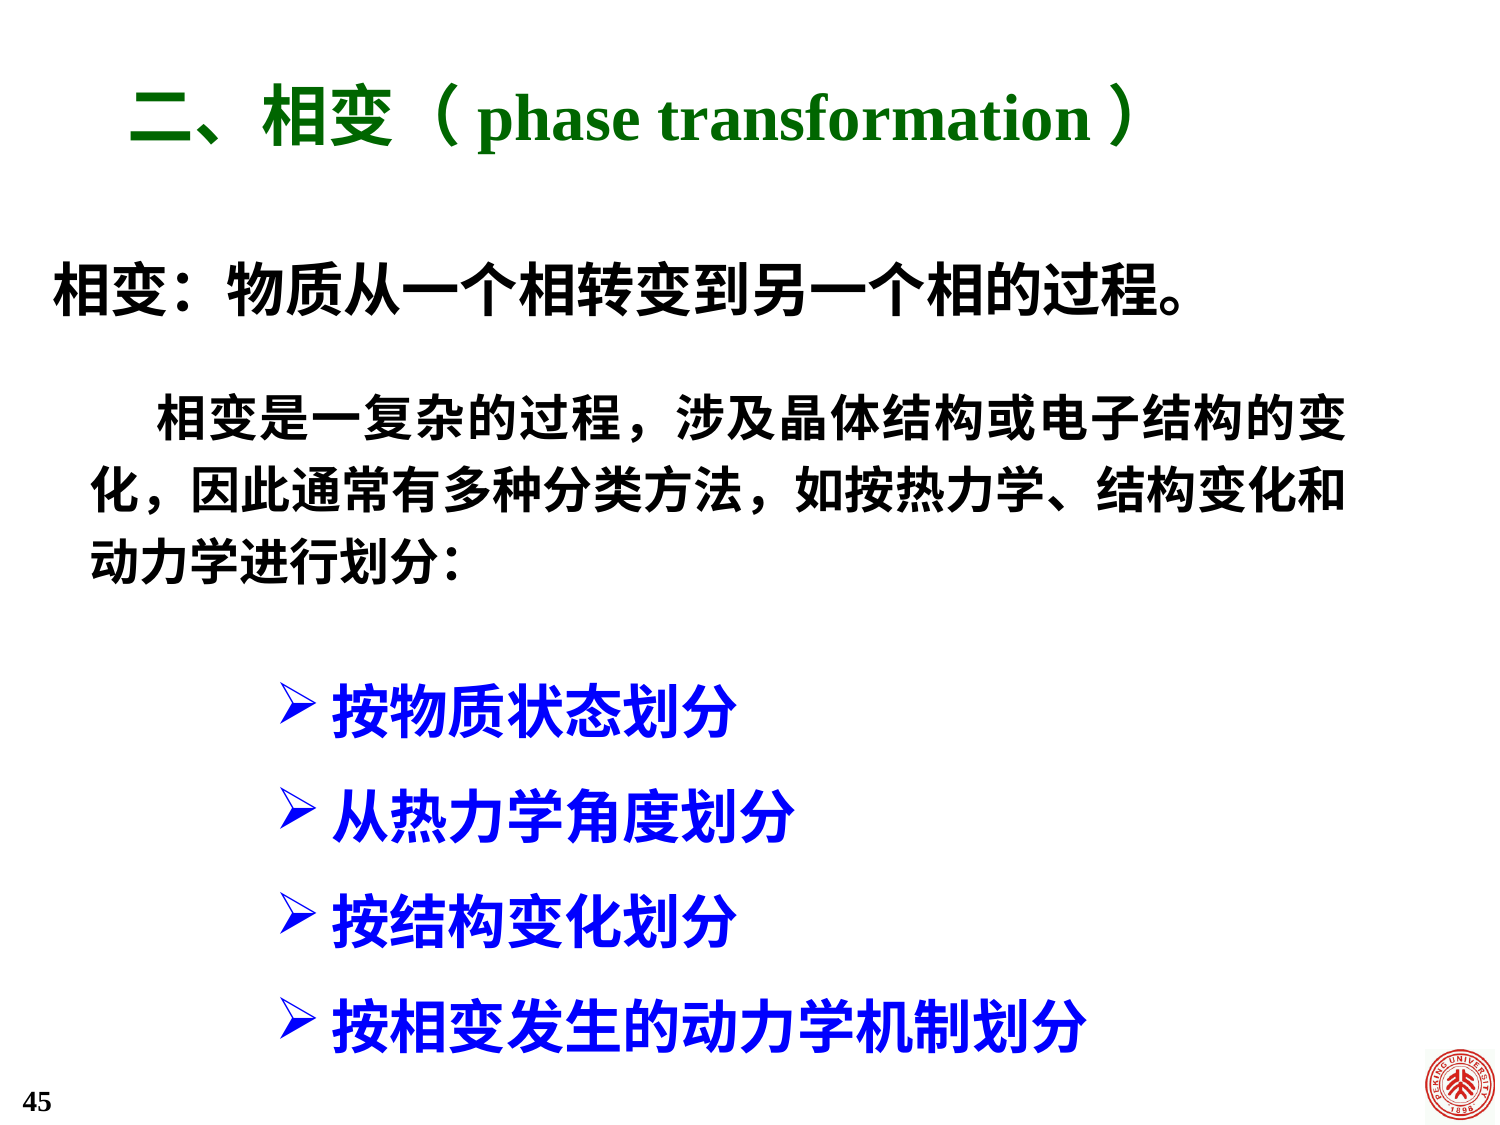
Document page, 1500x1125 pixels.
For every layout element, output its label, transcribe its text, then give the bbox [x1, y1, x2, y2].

text_box 二、相变（phase transformation） [113, 66, 1190, 161]
footer 45 [0, 1074, 76, 1113]
picture [1425, 1049, 1495, 1125]
text_box 按物质状态划分 从热力学角度划分 按结构变化划分 按相变发生的动力学机制划分 [260, 633, 1104, 1068]
text_box 相变：物质从一个相转变到另一个相的过程。 [37, 231, 1461, 338]
text_box 相变是一复杂的过程，涉及晶体结构或电子结构的变化，因此通常有多种分类方法，如按热力学、结构变化和动力学进行划分： [74, 367, 1363, 599]
